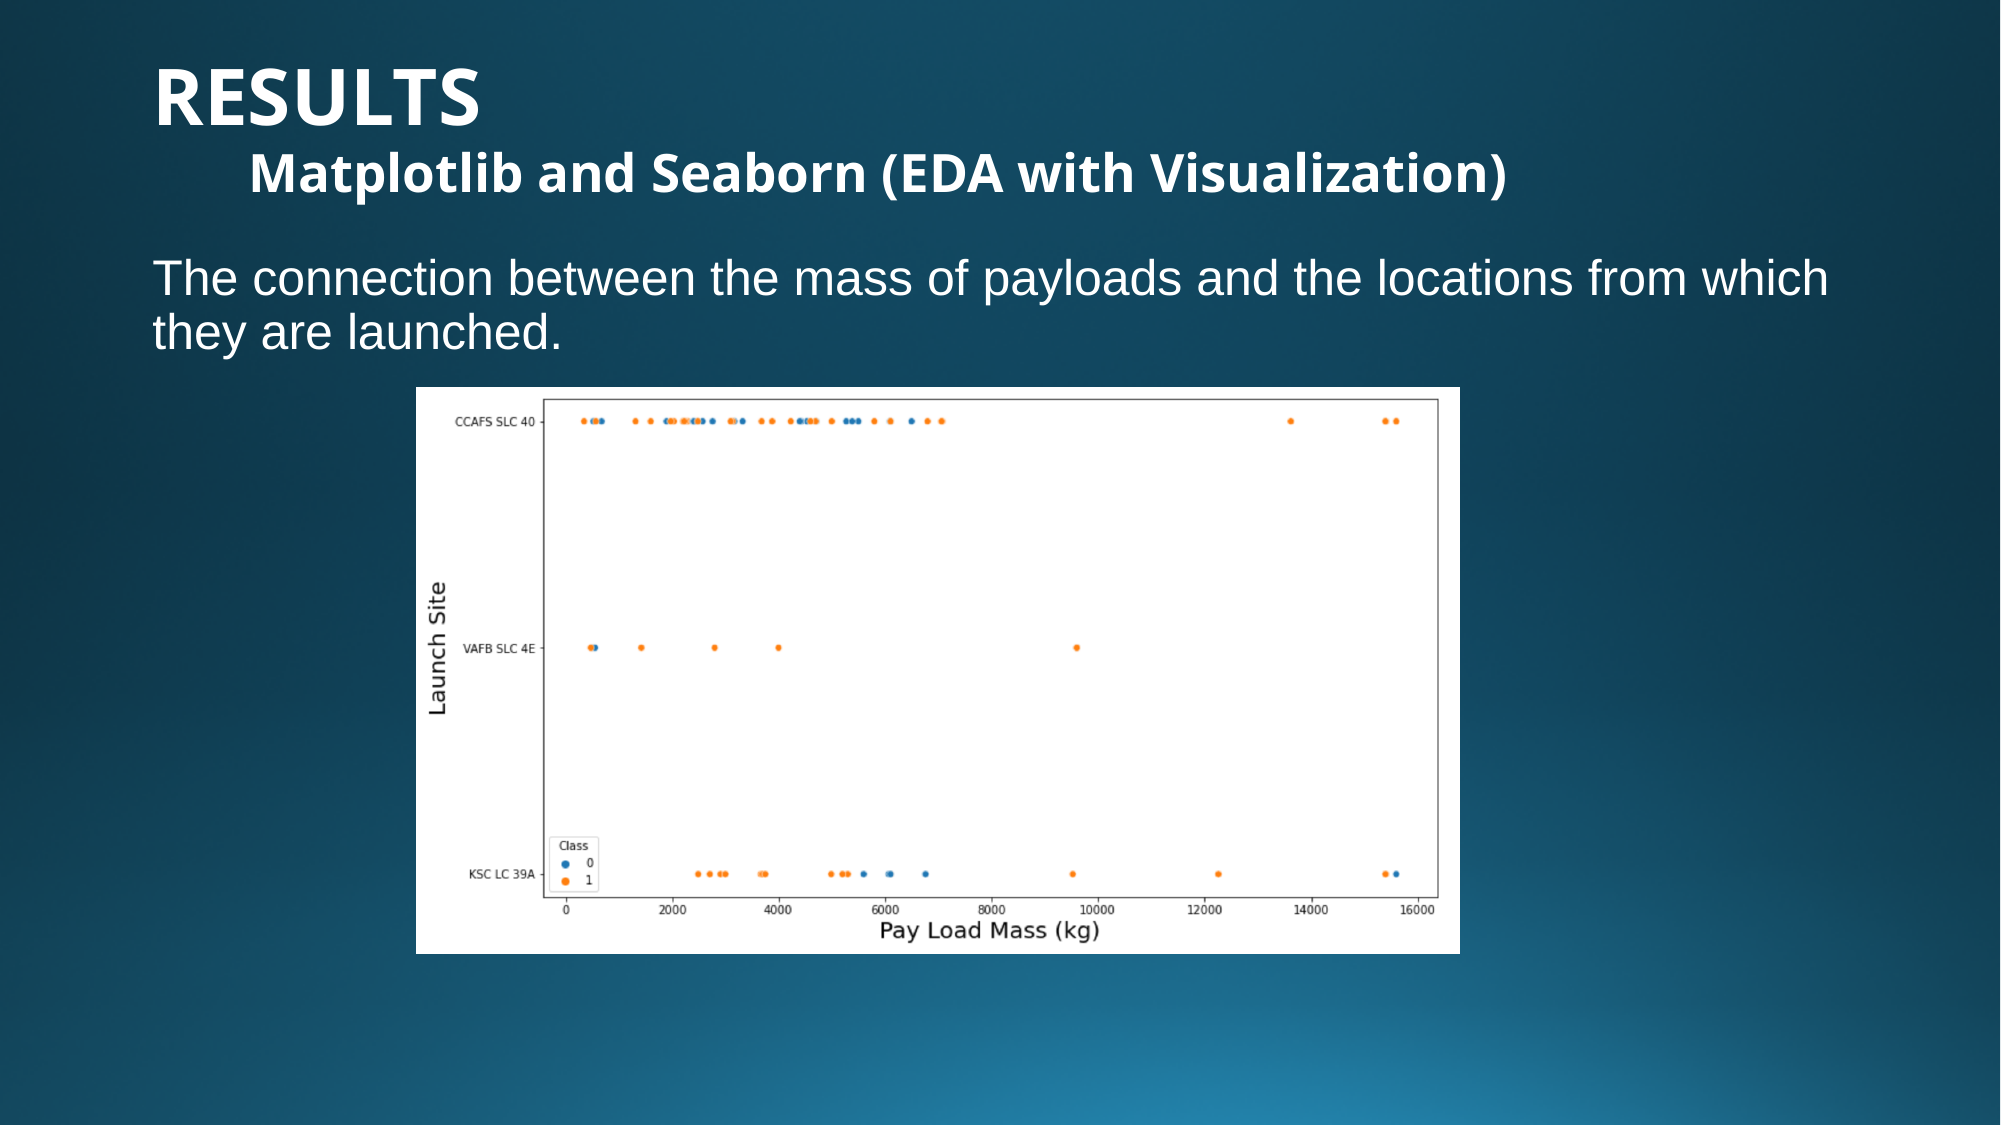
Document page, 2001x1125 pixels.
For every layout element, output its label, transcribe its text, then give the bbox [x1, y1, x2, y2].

list The connection between the mass of payloads and the locations from which they are launched. [137, 245, 1863, 1037]
text_box RESULTS Matplotlib and Seaborn (EDA with Visualization) [137, 49, 2000, 213]
picture [0, 0, 2001, 1125]
